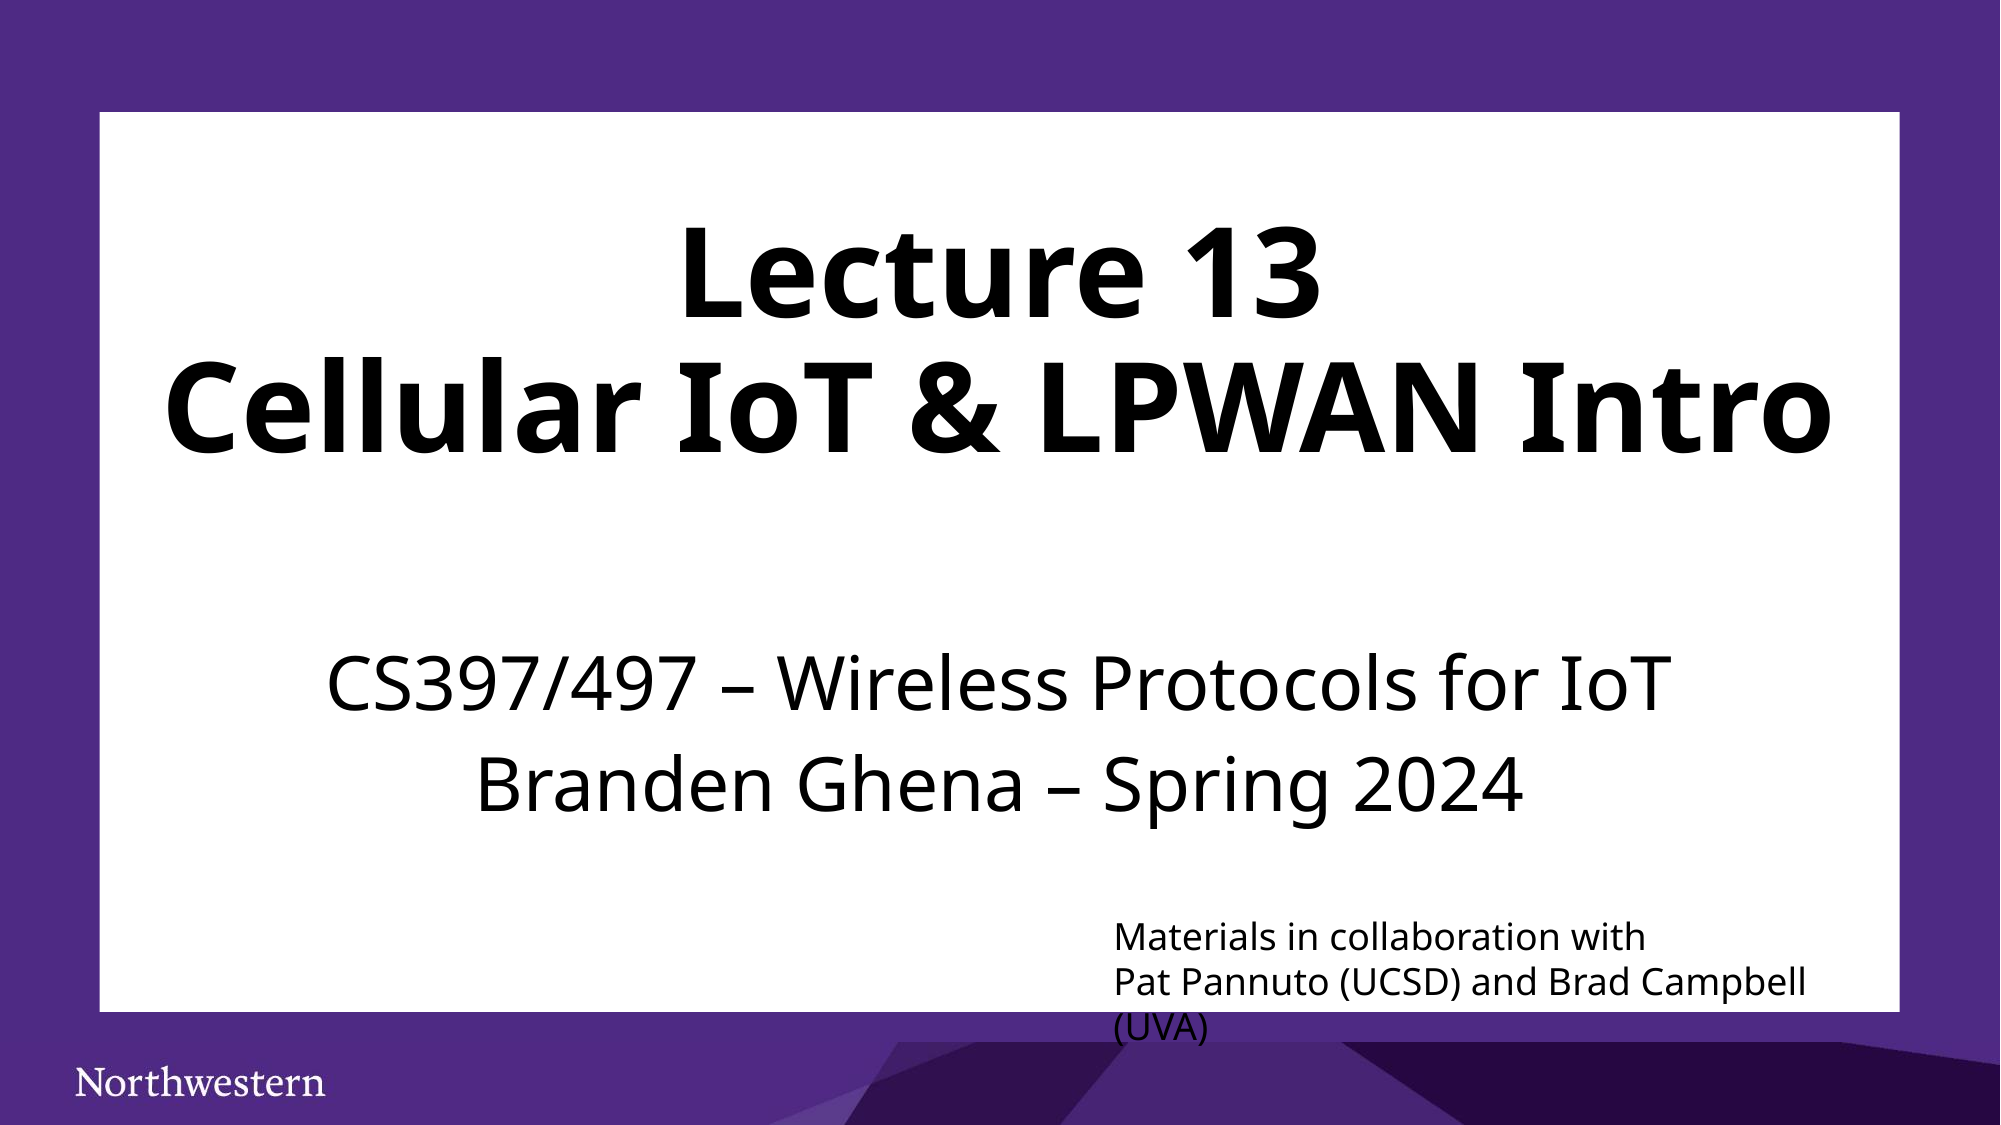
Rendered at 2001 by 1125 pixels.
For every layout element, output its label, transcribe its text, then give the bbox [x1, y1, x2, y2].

subtitle CS397/497 – Wireless Protocols for IoT Branden Ghena – Spring 2024 [99, 637, 1900, 863]
title Lecture 13 Cellular IoT & LPWAN Intro [99, 112, 1900, 488]
text_box Materials in collaboration with Pat Pannuto (UCSD) and Brad Campbell (UVA) [1098, 905, 1900, 1056]
picture [0, 1042, 2000, 1125]
